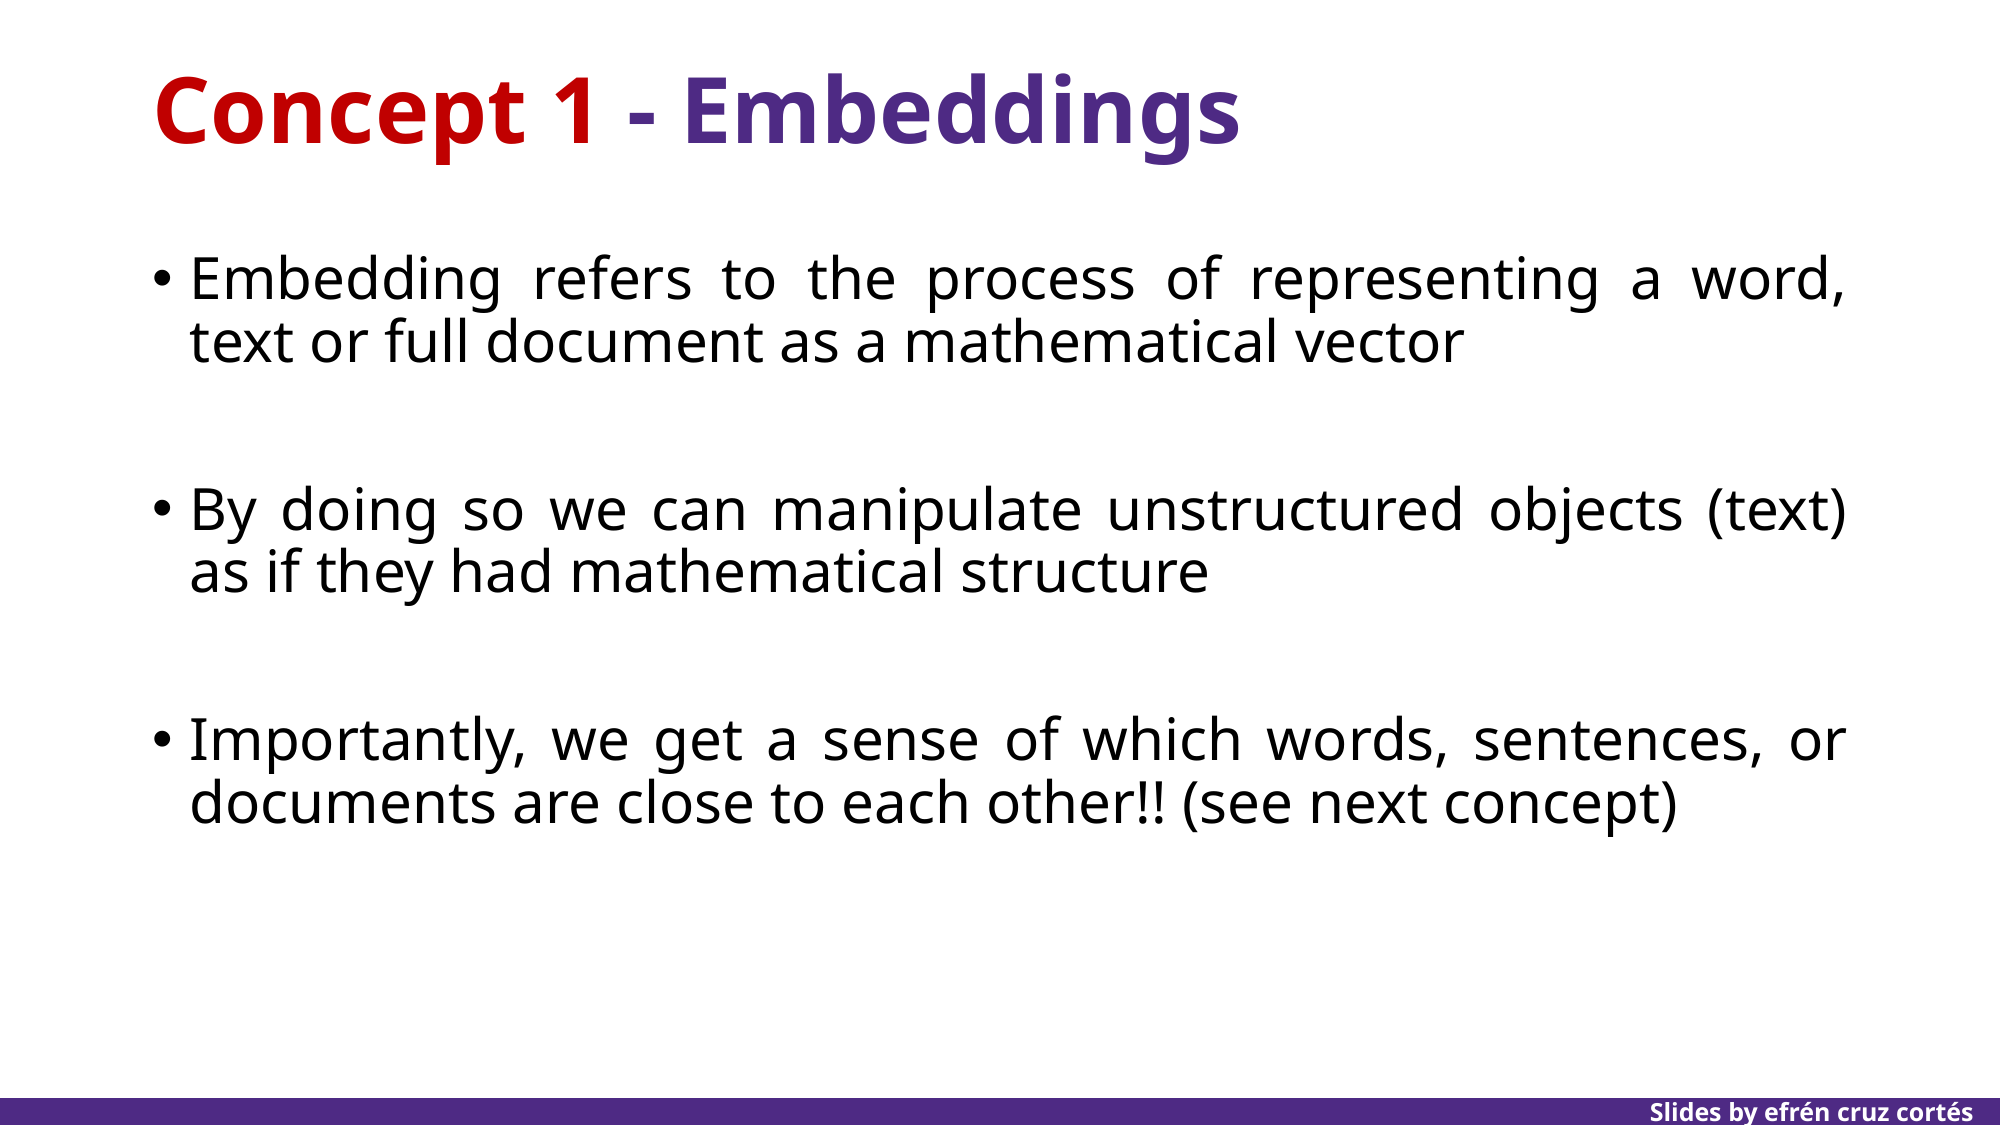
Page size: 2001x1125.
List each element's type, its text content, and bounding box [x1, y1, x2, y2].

title Concept 1 - Embeddings [137, 39, 1863, 188]
list Embedding refers to the process of representing a word, text or full document as a mathematical vector By doing so we can manipulate unstructured objects (text) as if they had mathematical structure Importantly, we get a sense of which words, sentences, or documents are close to each other!! (see next concept) [137, 241, 1863, 1014]
